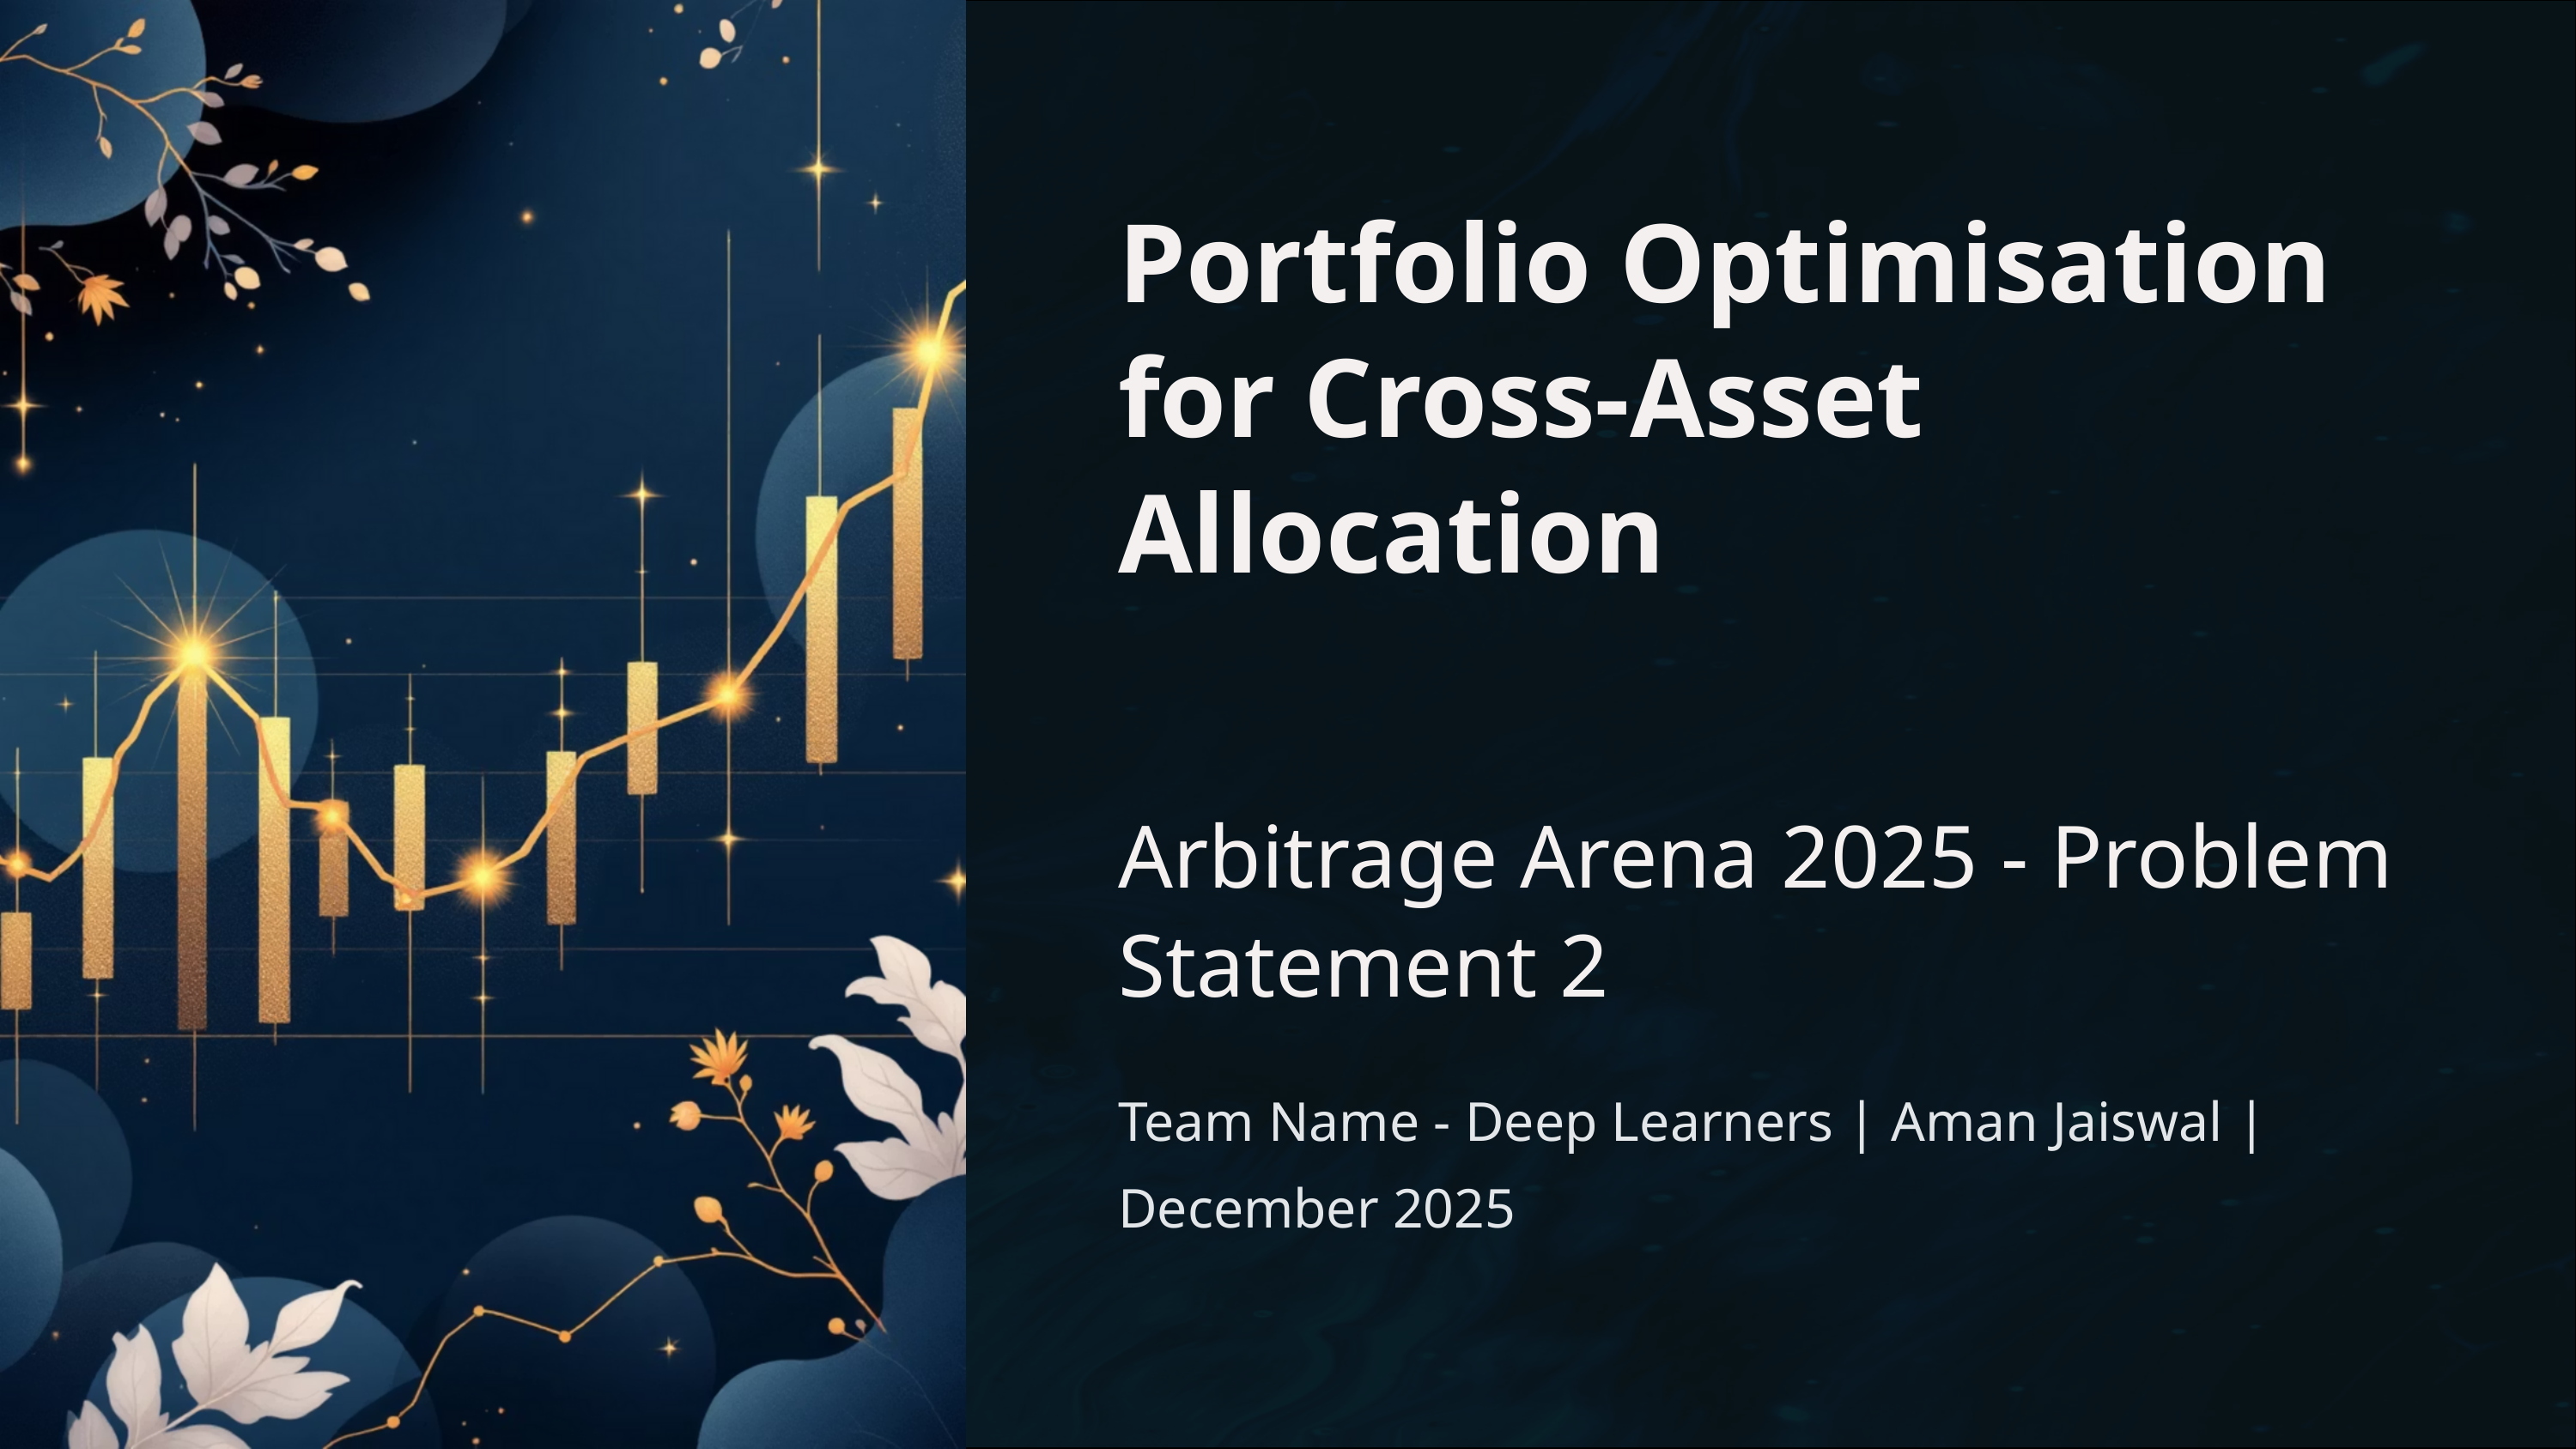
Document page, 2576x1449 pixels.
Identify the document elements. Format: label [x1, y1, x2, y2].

text_box [0, 0, 2576, 1449]
